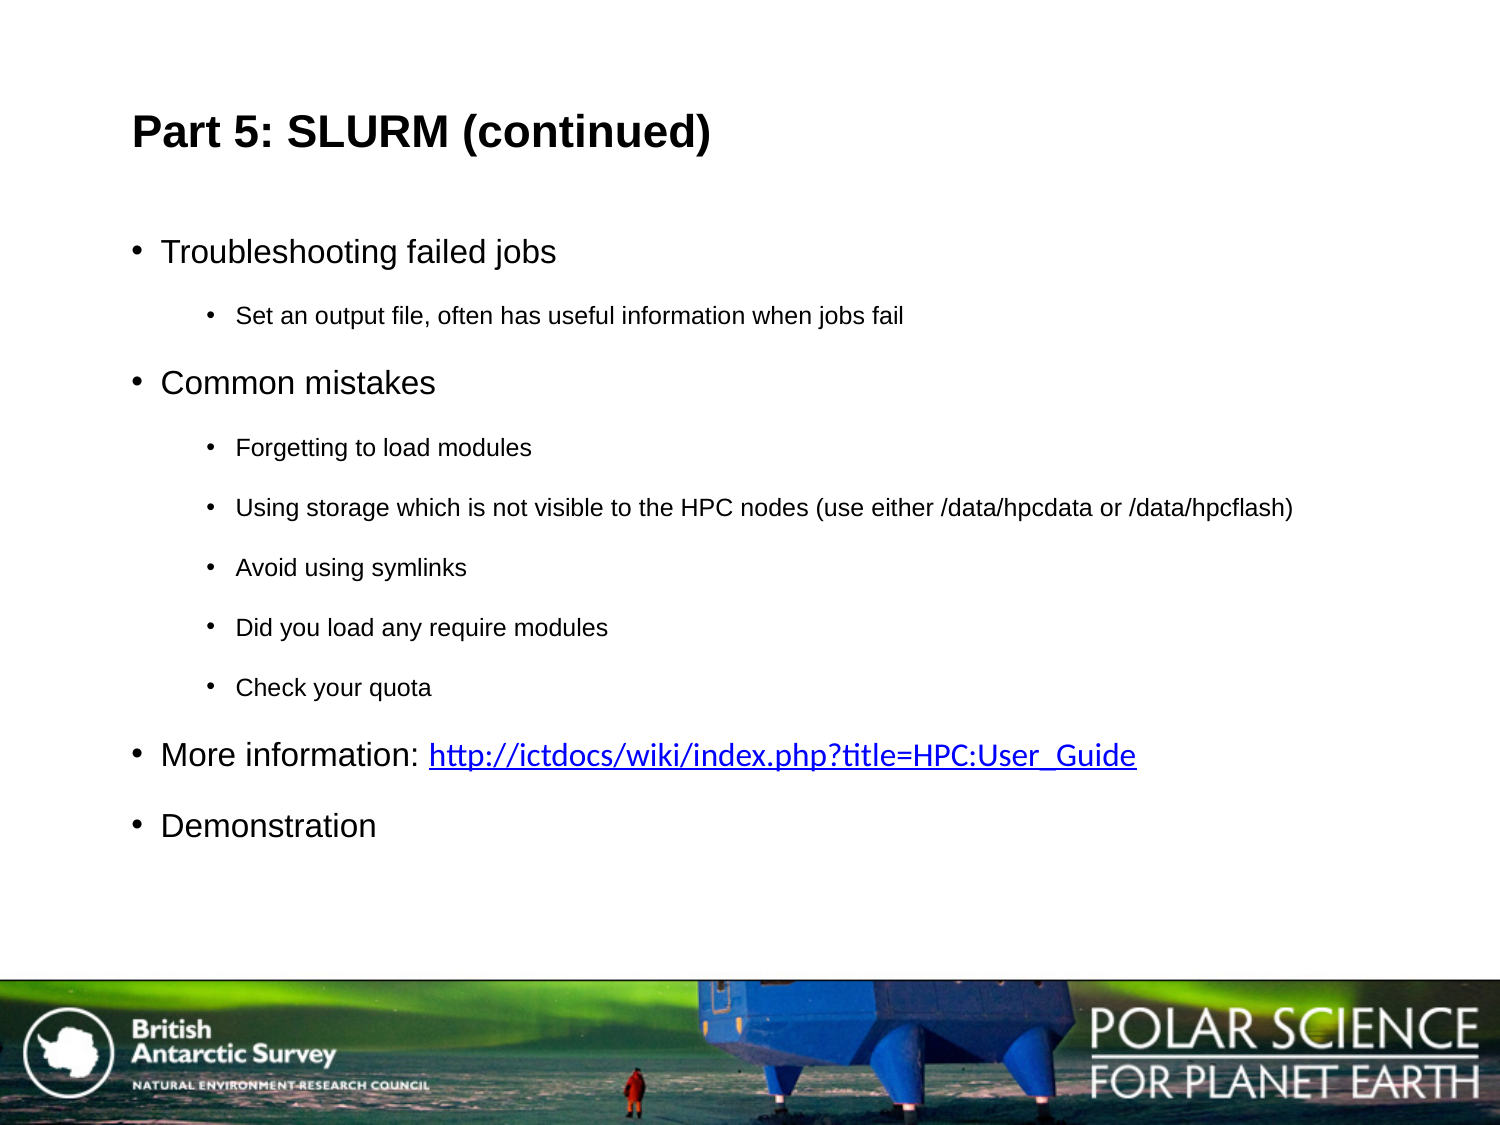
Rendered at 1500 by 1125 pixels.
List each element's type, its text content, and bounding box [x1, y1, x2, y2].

picture [0, 0, 1500, 1125]
text_box Troubleshooting failed jobs Set an output file, often has useful information when jobs fail Common mistakes Forgetting to load modules Using storage which is not visible to the HPC nodes (use either /data/hpcdata or /data/hpcflash) Avoid using symlinks Did you load any require modules Check your quota More information: http://ictdocs/wiki/index.php?title=HPC:User_Guide Demonstration [116, 222, 1371, 914]
text_box Part 5: SLURM (continued) [117, 70, 1371, 188]
